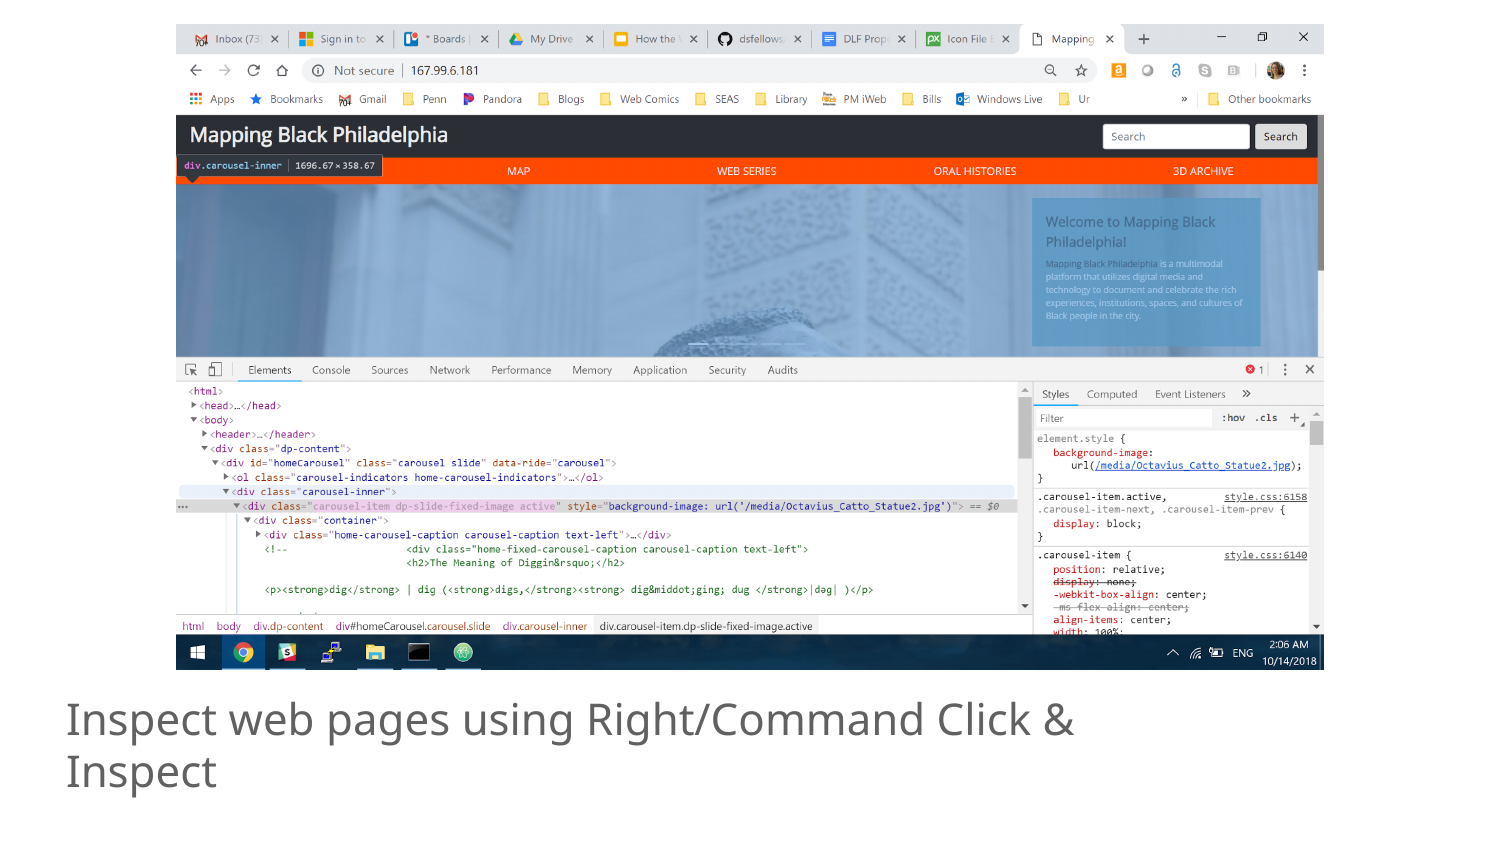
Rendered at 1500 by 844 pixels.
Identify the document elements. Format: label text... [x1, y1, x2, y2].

picture [176, 24, 1324, 671]
list Inspect web pages using Right/Command Click & Inspect [51, 695, 1198, 794]
